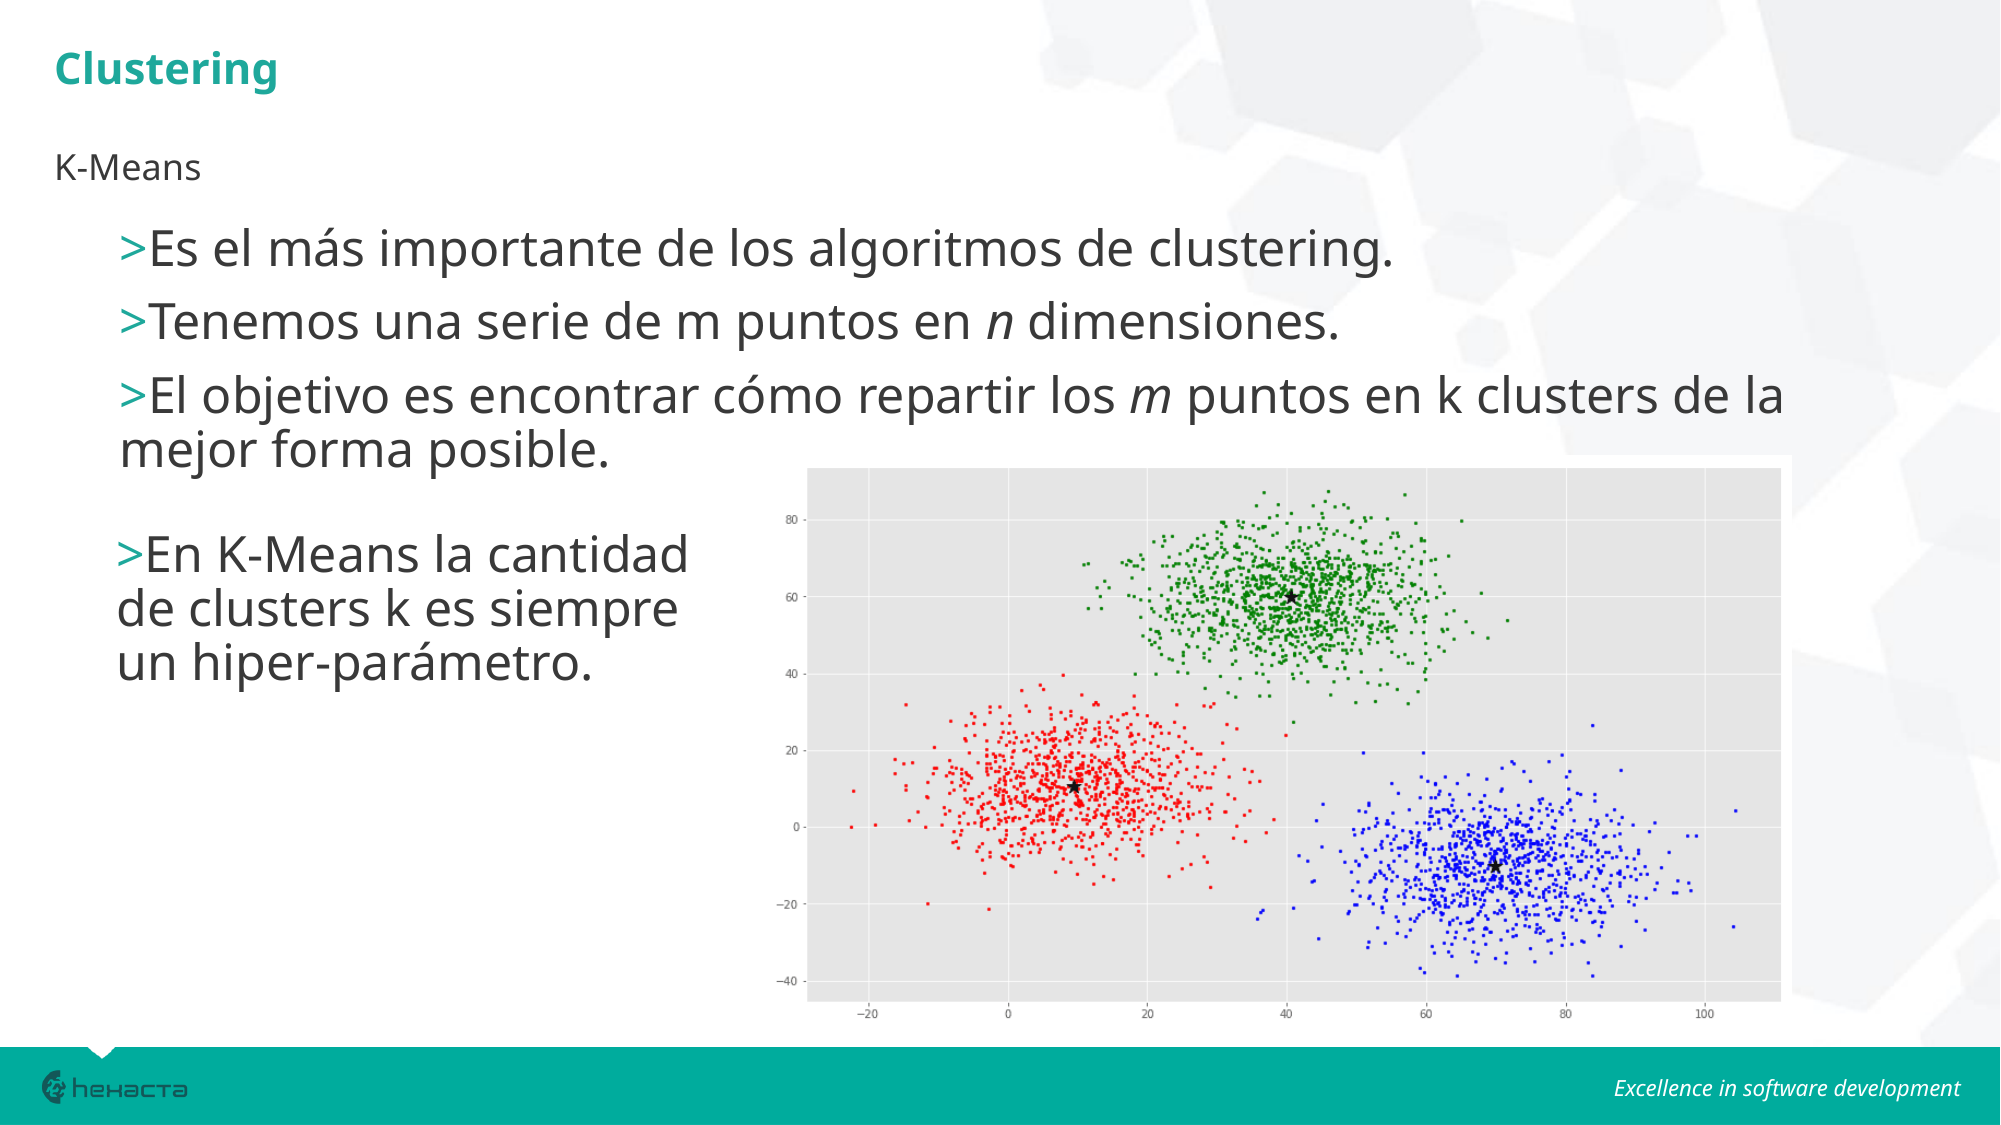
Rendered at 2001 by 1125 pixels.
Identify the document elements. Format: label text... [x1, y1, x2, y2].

picture [0, 0, 2001, 1125]
text_box Es el más importante de los algoritmos de clustering. Tenemos una serie de m puntos en n dimensiones. El objetivo es encontrar cómo repartir los m puntos en k clusters de la mejor forma posible. [104, 215, 1852, 506]
list K-Means [39, 137, 1961, 200]
text_box En K-Means la cantidad de clusters k es siempre un hiper-parámetro. [101, 521, 711, 988]
list Clustering [39, 43, 1961, 122]
